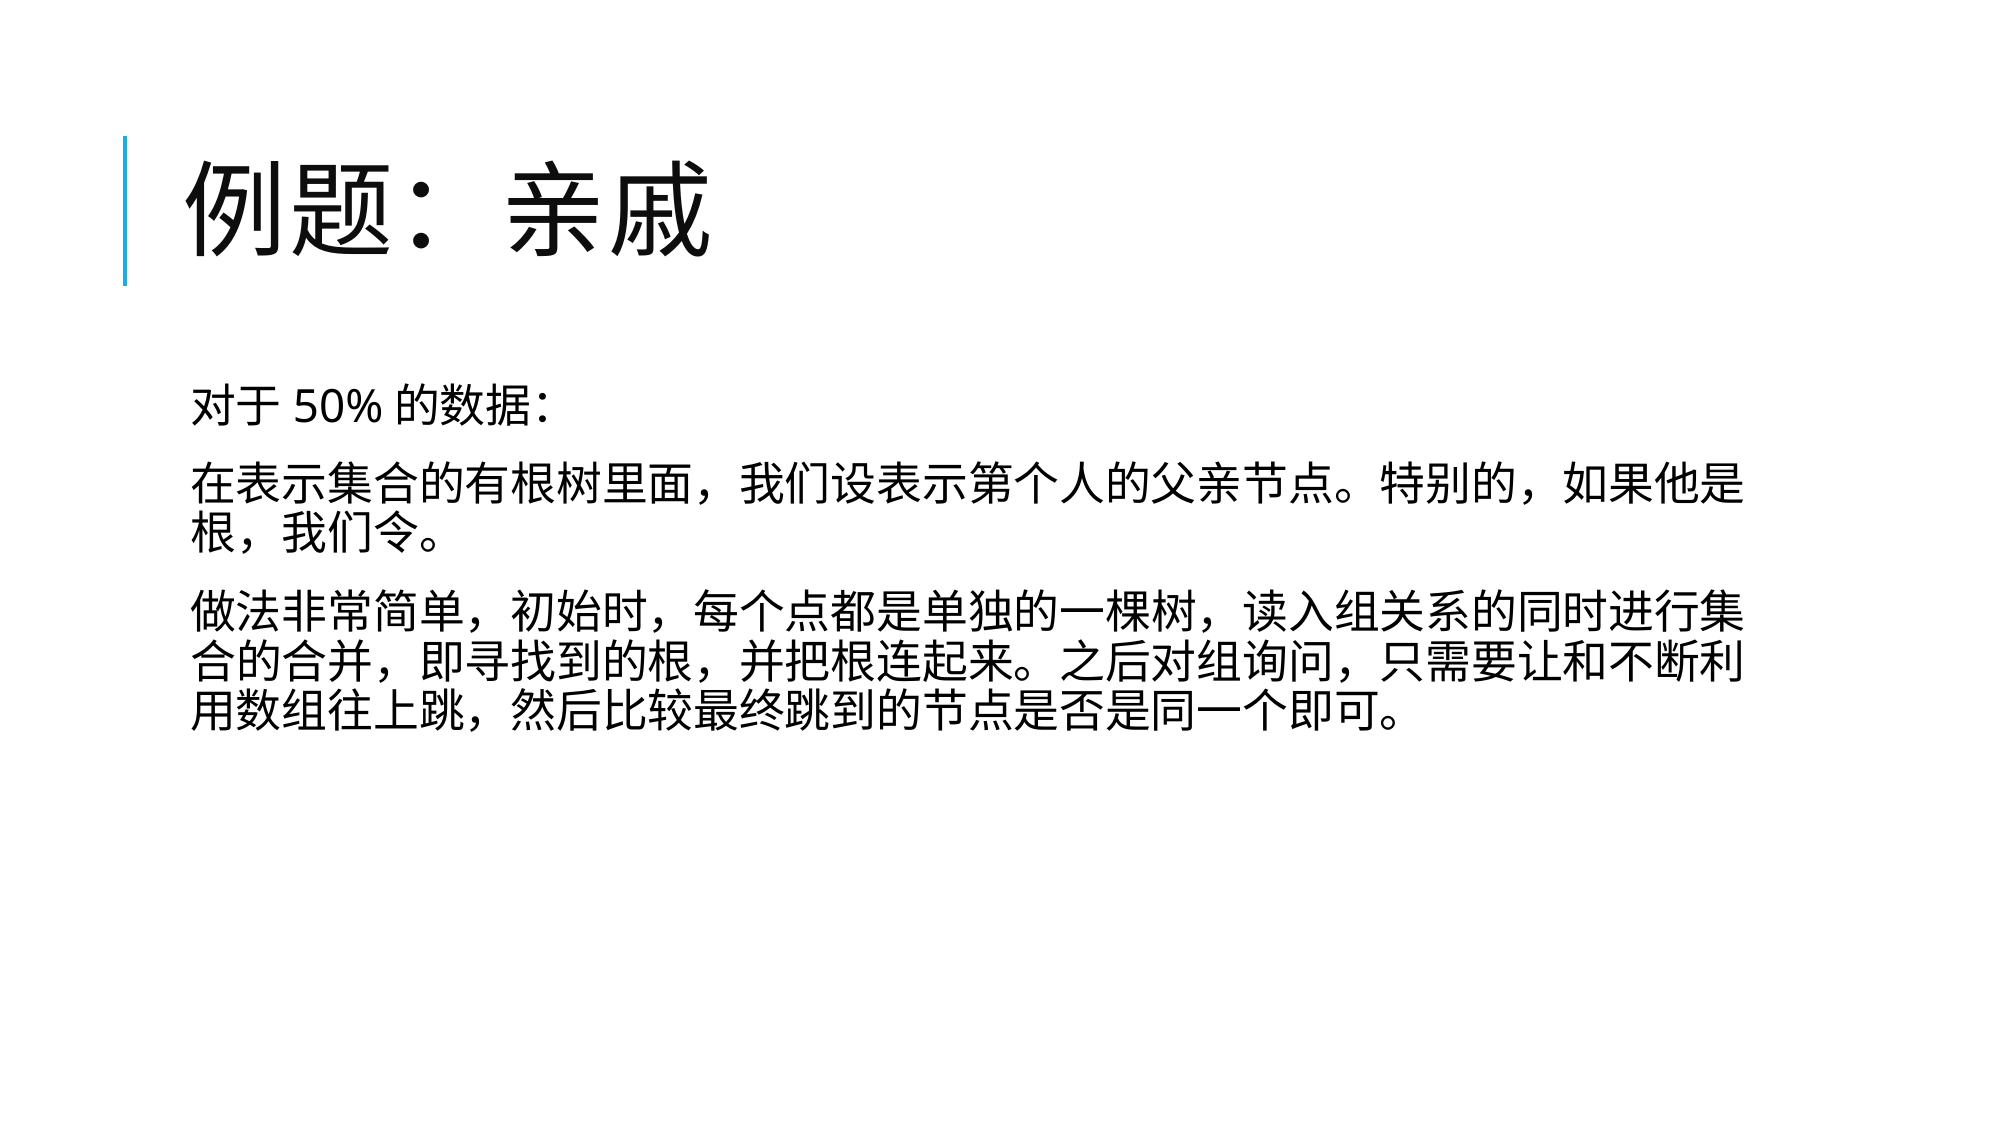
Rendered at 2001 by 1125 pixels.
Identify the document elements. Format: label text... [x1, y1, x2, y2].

title 例题：亲戚 [168, 96, 1763, 342]
